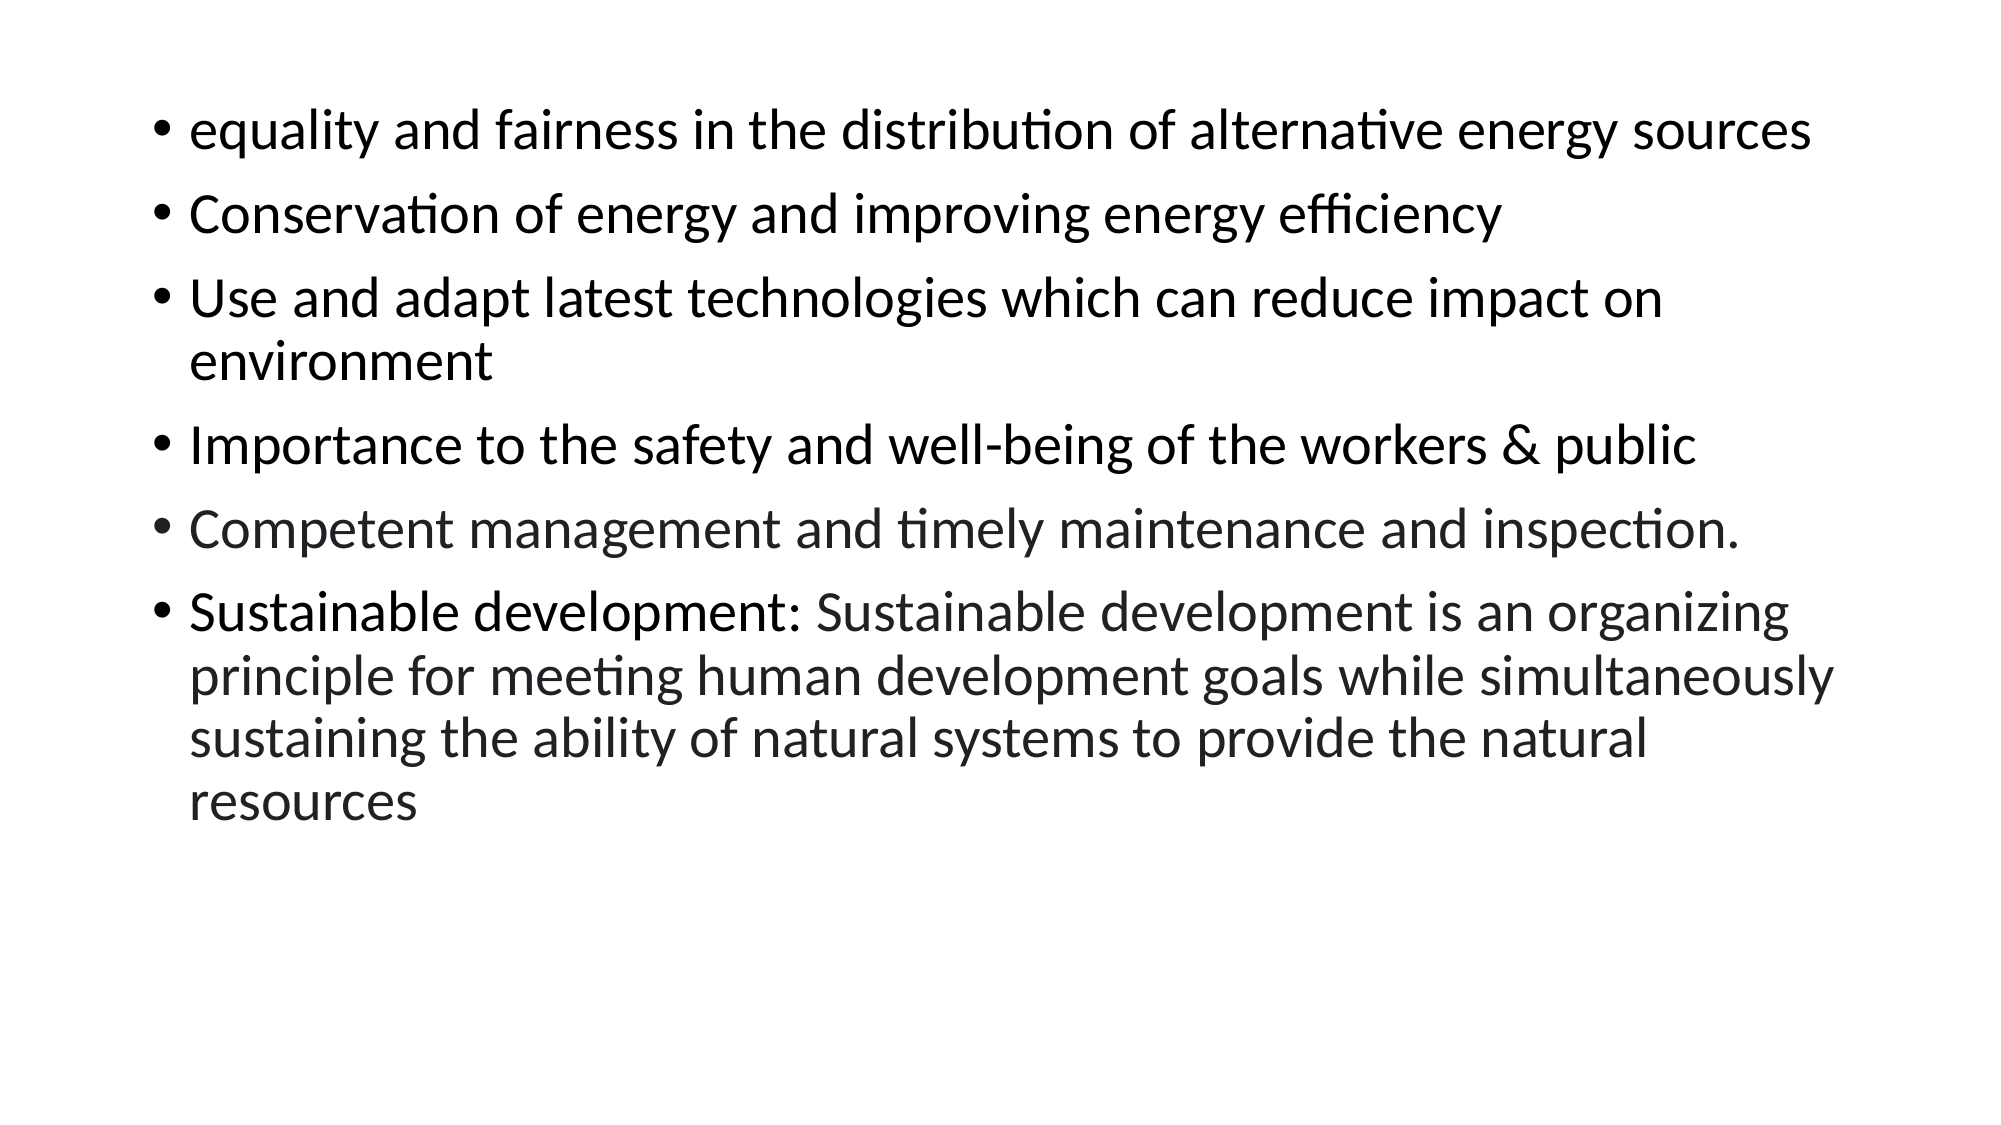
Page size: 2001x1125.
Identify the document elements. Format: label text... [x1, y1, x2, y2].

list equality and fairness in the distribution of alternative energy sources Conservation of energy and improving energy efficiency Use and adapt latest technologies which can reduce impact on environment Importance to the safety and well-being of the workers & public Competent management and timely maintenance and inspection. Sustainable development: Sustainable development is an organizing principle for meeting human development goals while simultaneously sustaining the ability of natural systems to provide the natural resources [137, 92, 1863, 1089]
